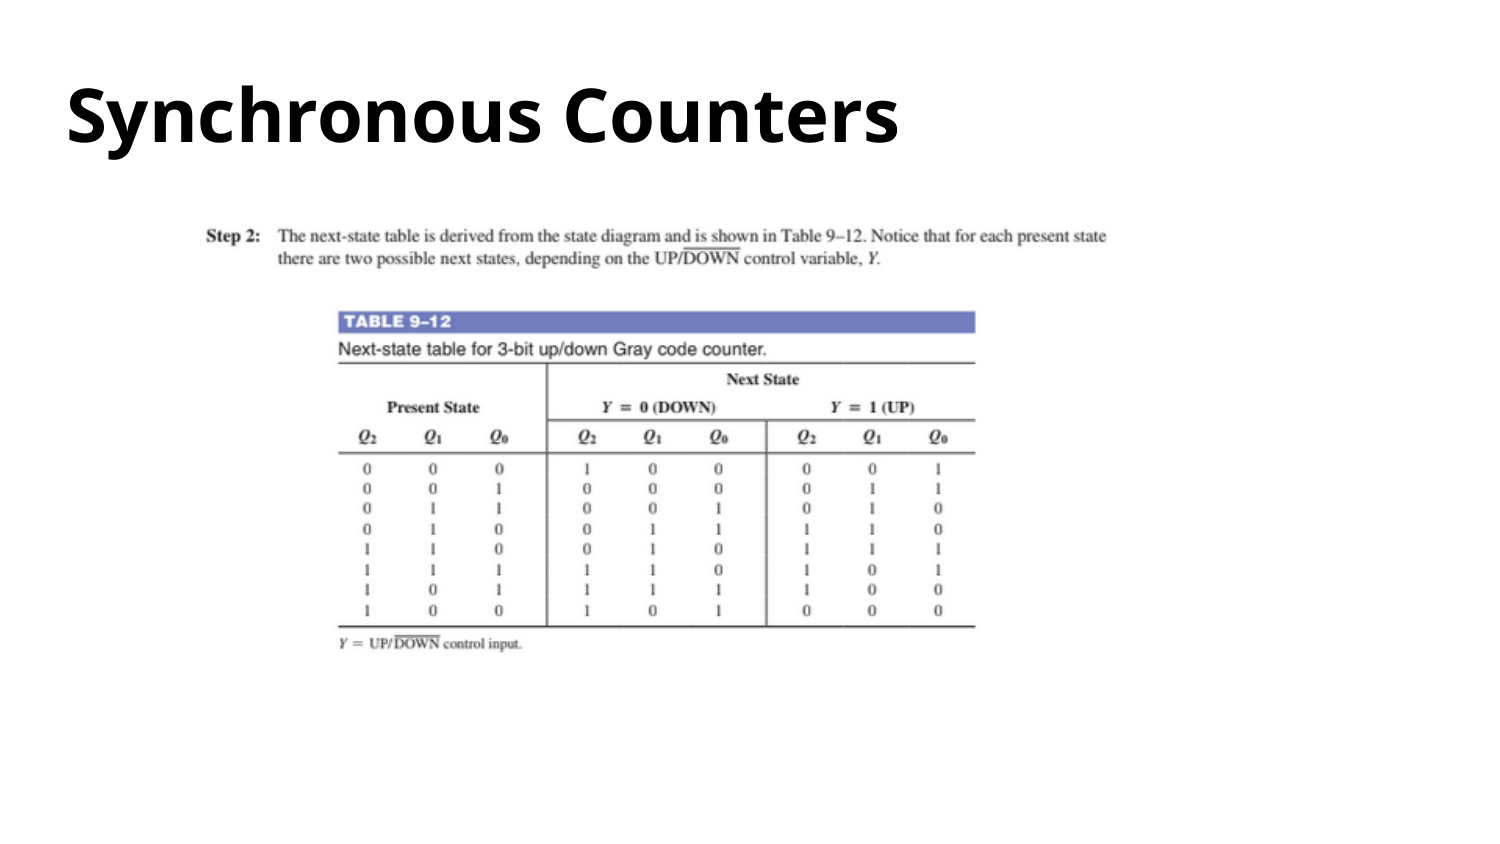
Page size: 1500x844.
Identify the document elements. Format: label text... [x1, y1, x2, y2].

picture [205, 214, 1123, 654]
title Synchronous Counters [51, 48, 1449, 180]
